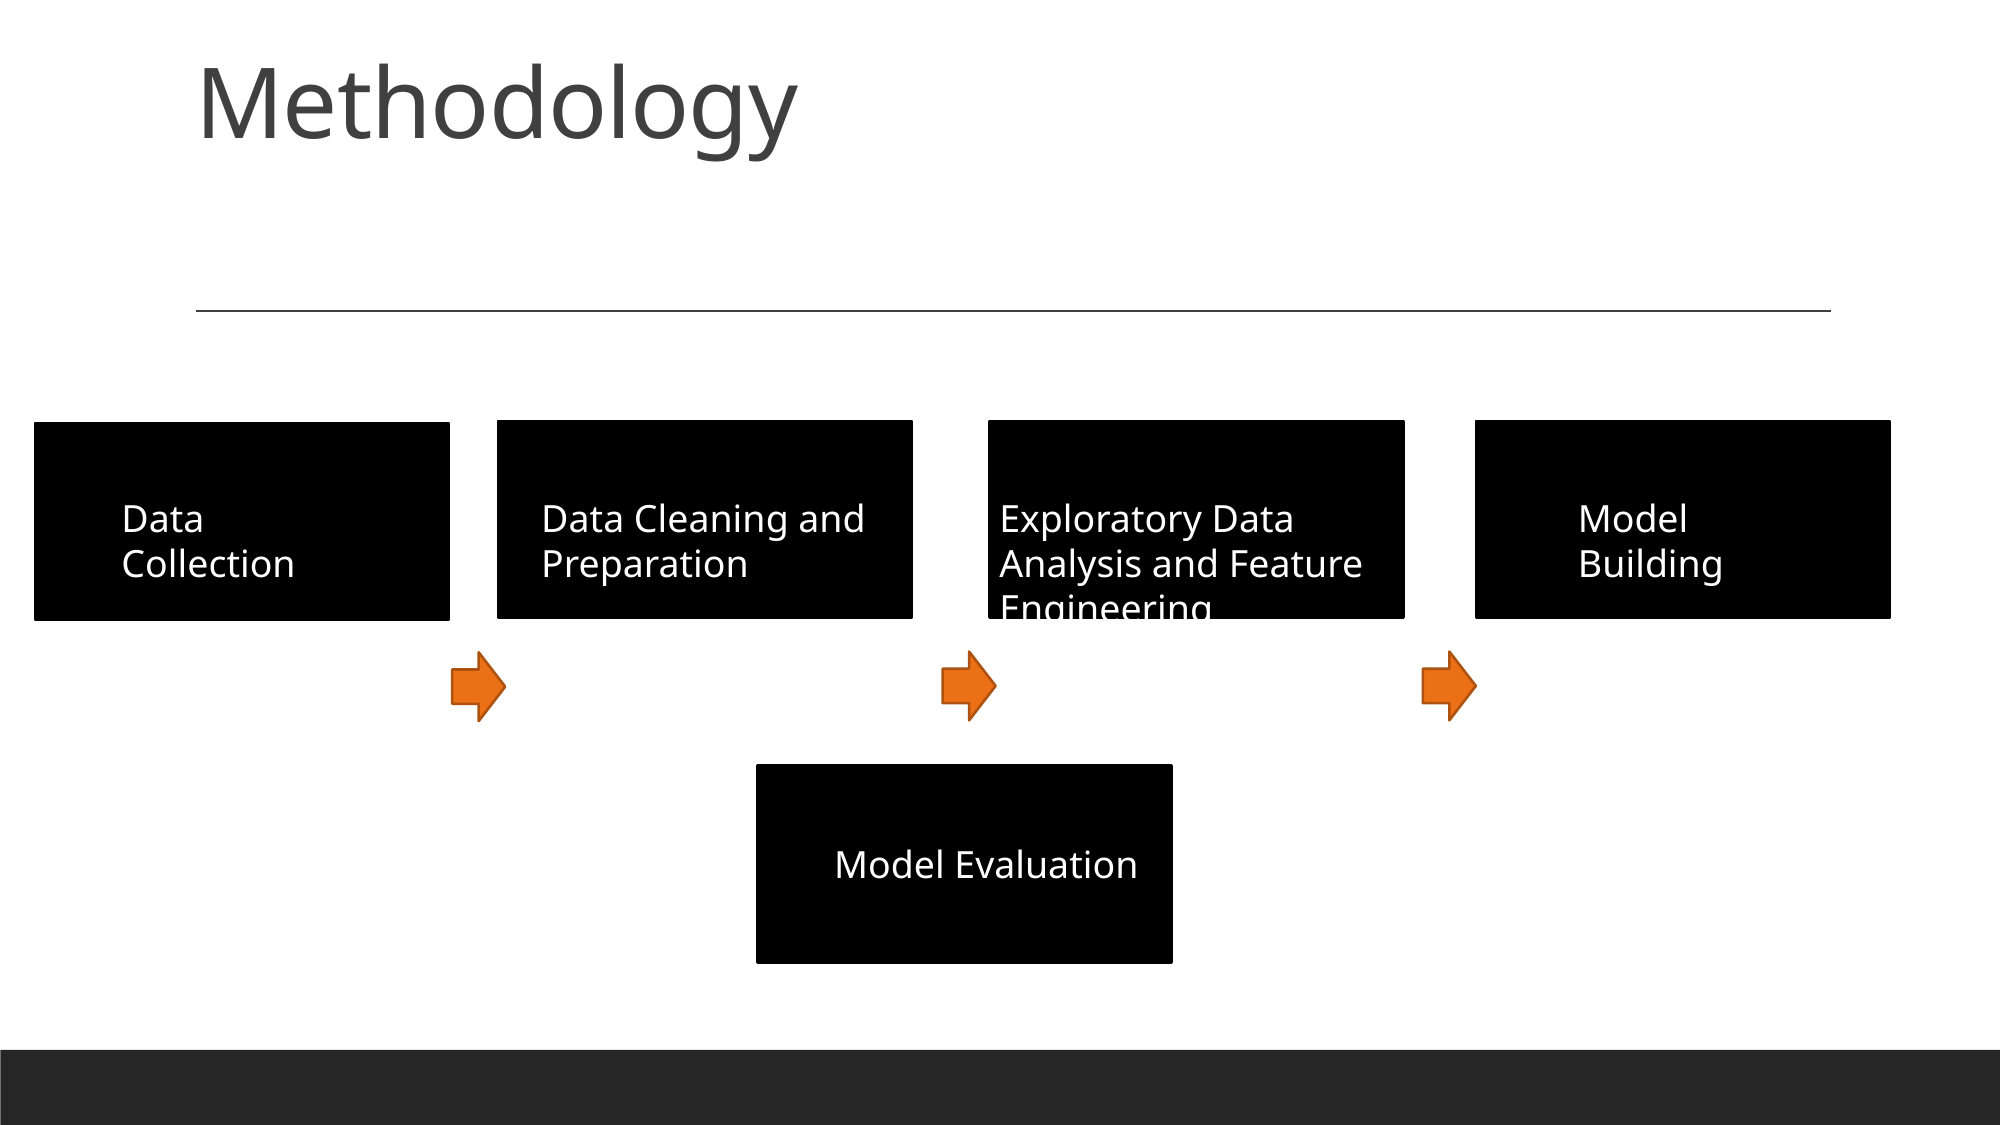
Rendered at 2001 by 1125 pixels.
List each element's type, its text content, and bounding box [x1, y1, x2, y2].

text_box Data Cleaning and Preparation [526, 487, 930, 593]
text_box [34, 422, 450, 621]
text_box [497, 420, 913, 619]
text_box Exploratory Data Analysis and Feature Engineering [984, 487, 1453, 638]
text_box Data Collection [106, 487, 398, 593]
text_box Model Evaluation [819, 833, 1172, 894]
text_box [1421, 650, 1477, 722]
text_box [941, 650, 997, 722]
text_box [756, 764, 1173, 964]
text_box [450, 651, 507, 723]
text_box [988, 420, 1405, 487]
text_box Model Building [1563, 487, 1854, 593]
title Methodology [180, 47, 1830, 285]
text_box [1475, 420, 1891, 619]
